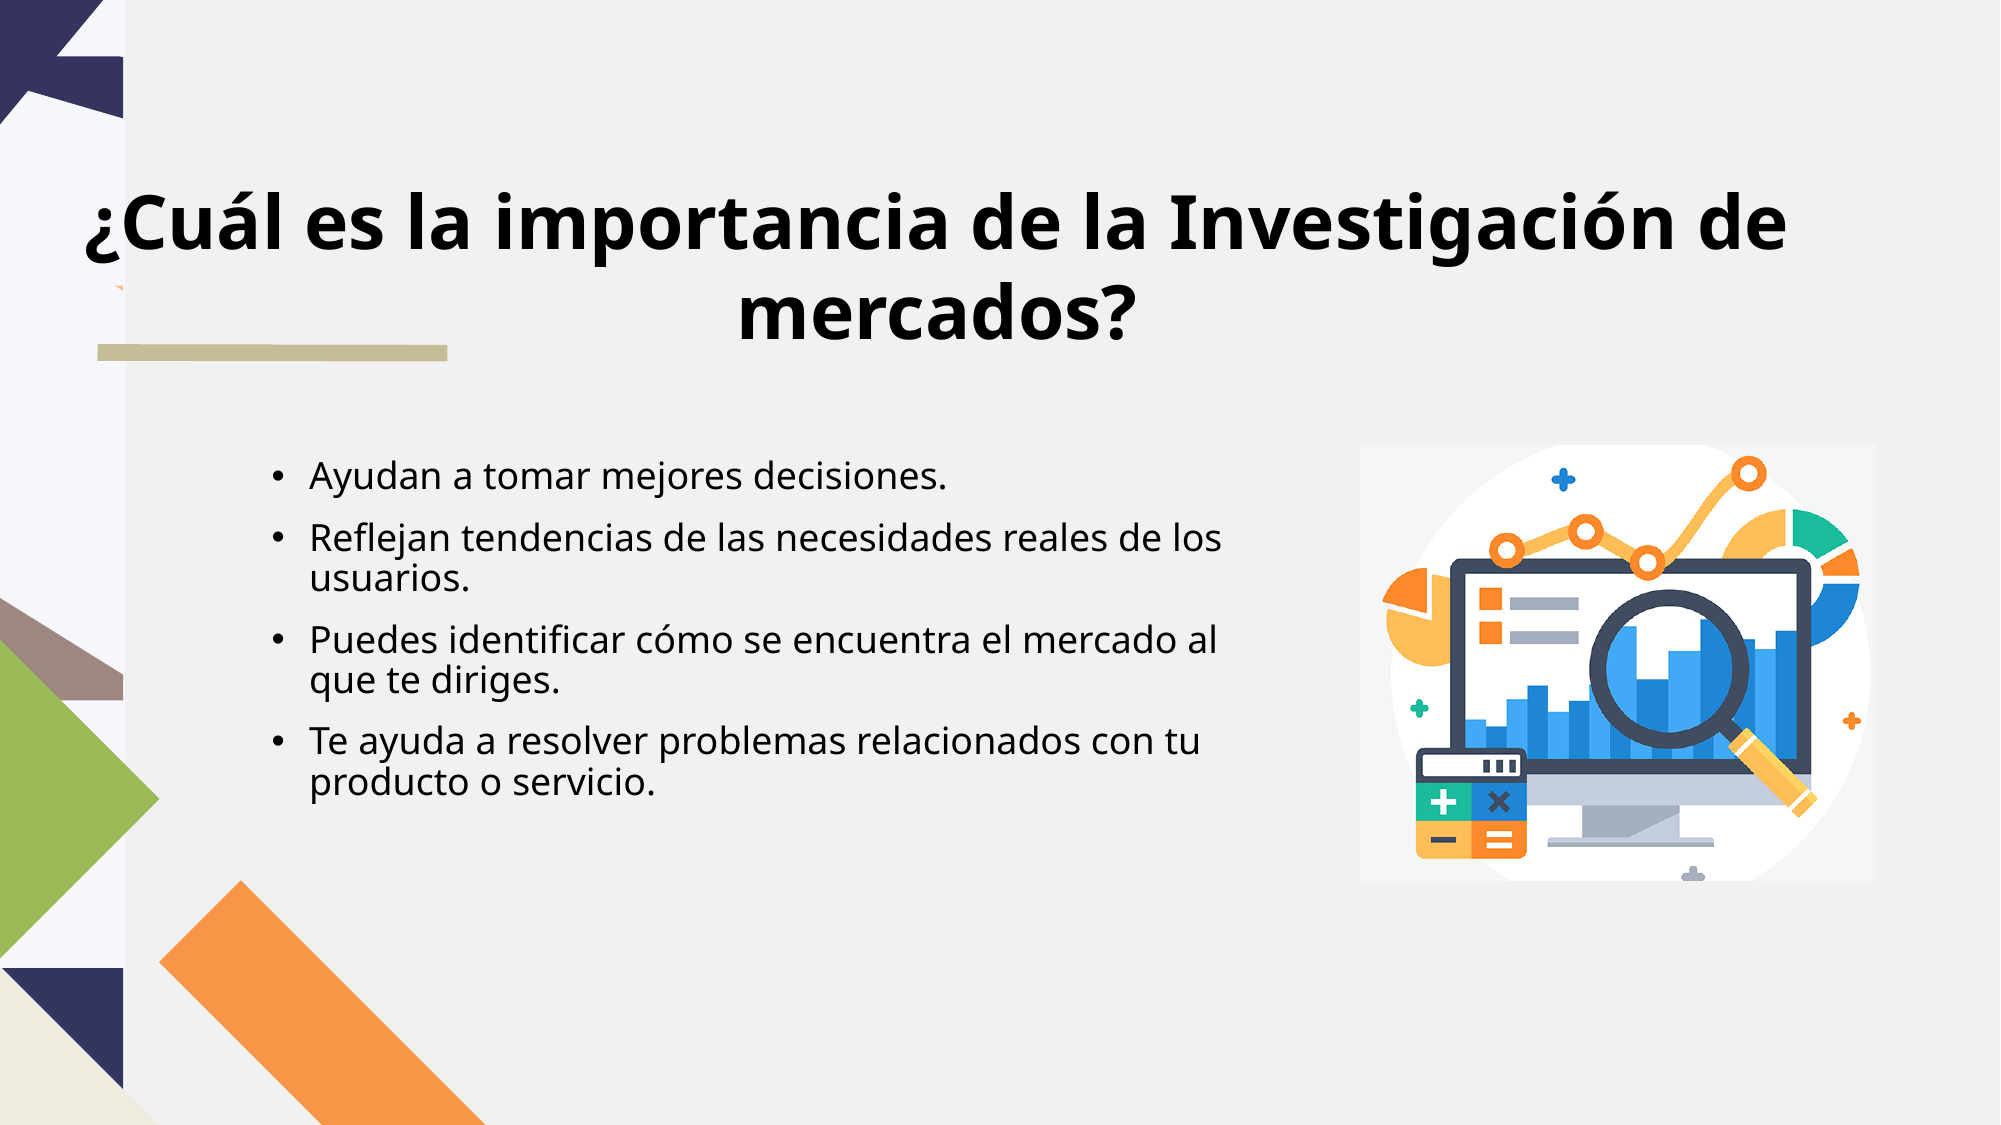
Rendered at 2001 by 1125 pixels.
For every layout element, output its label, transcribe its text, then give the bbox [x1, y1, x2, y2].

picture [1359, 445, 1877, 881]
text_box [0, 639, 486, 1125]
text_box Ayudan a tomar mejores decisiones. Reflejan tendencias de las necesidades reales de los usuarios. Puedes identificar cómo se encuentra el mercado al que te diriges. Te ayuda a resolver problemas relacionados con tu producto o servicio. [219, 450, 1300, 811]
text_box ¿Cuál es la importancia de la Investigación de mercados? [0, 166, 1875, 248]
